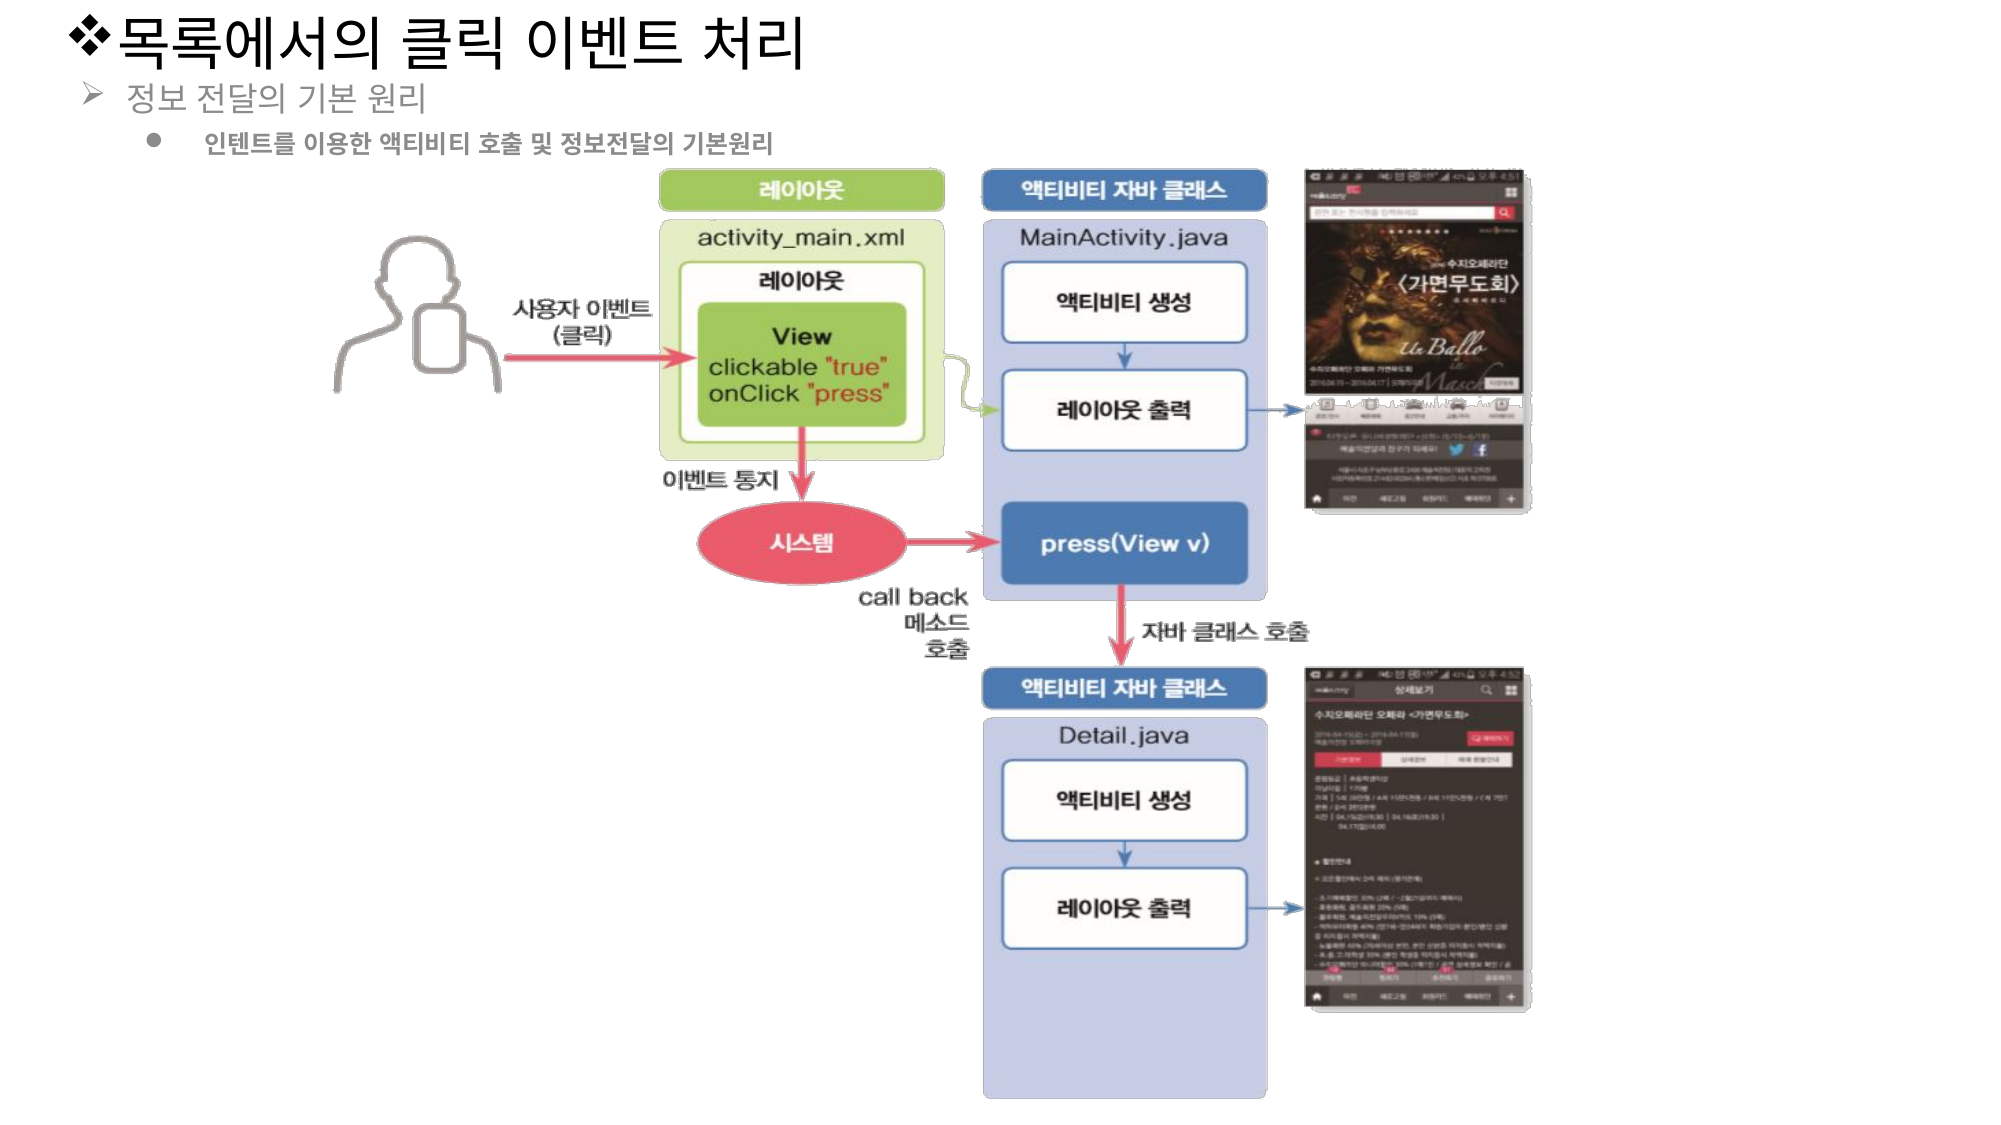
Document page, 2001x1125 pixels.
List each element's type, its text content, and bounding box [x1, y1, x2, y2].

text_box 목록에서의 클릭 이벤트 처리 [49, 0, 823, 85]
text_box 인텐트를 이용한 액티비티 호출 및 정보전달의 기본원리 [0, 102, 1081, 170]
text_box 정보 전달의 기본 원리 [64, 62, 571, 102]
picture [291, 158, 1561, 1123]
